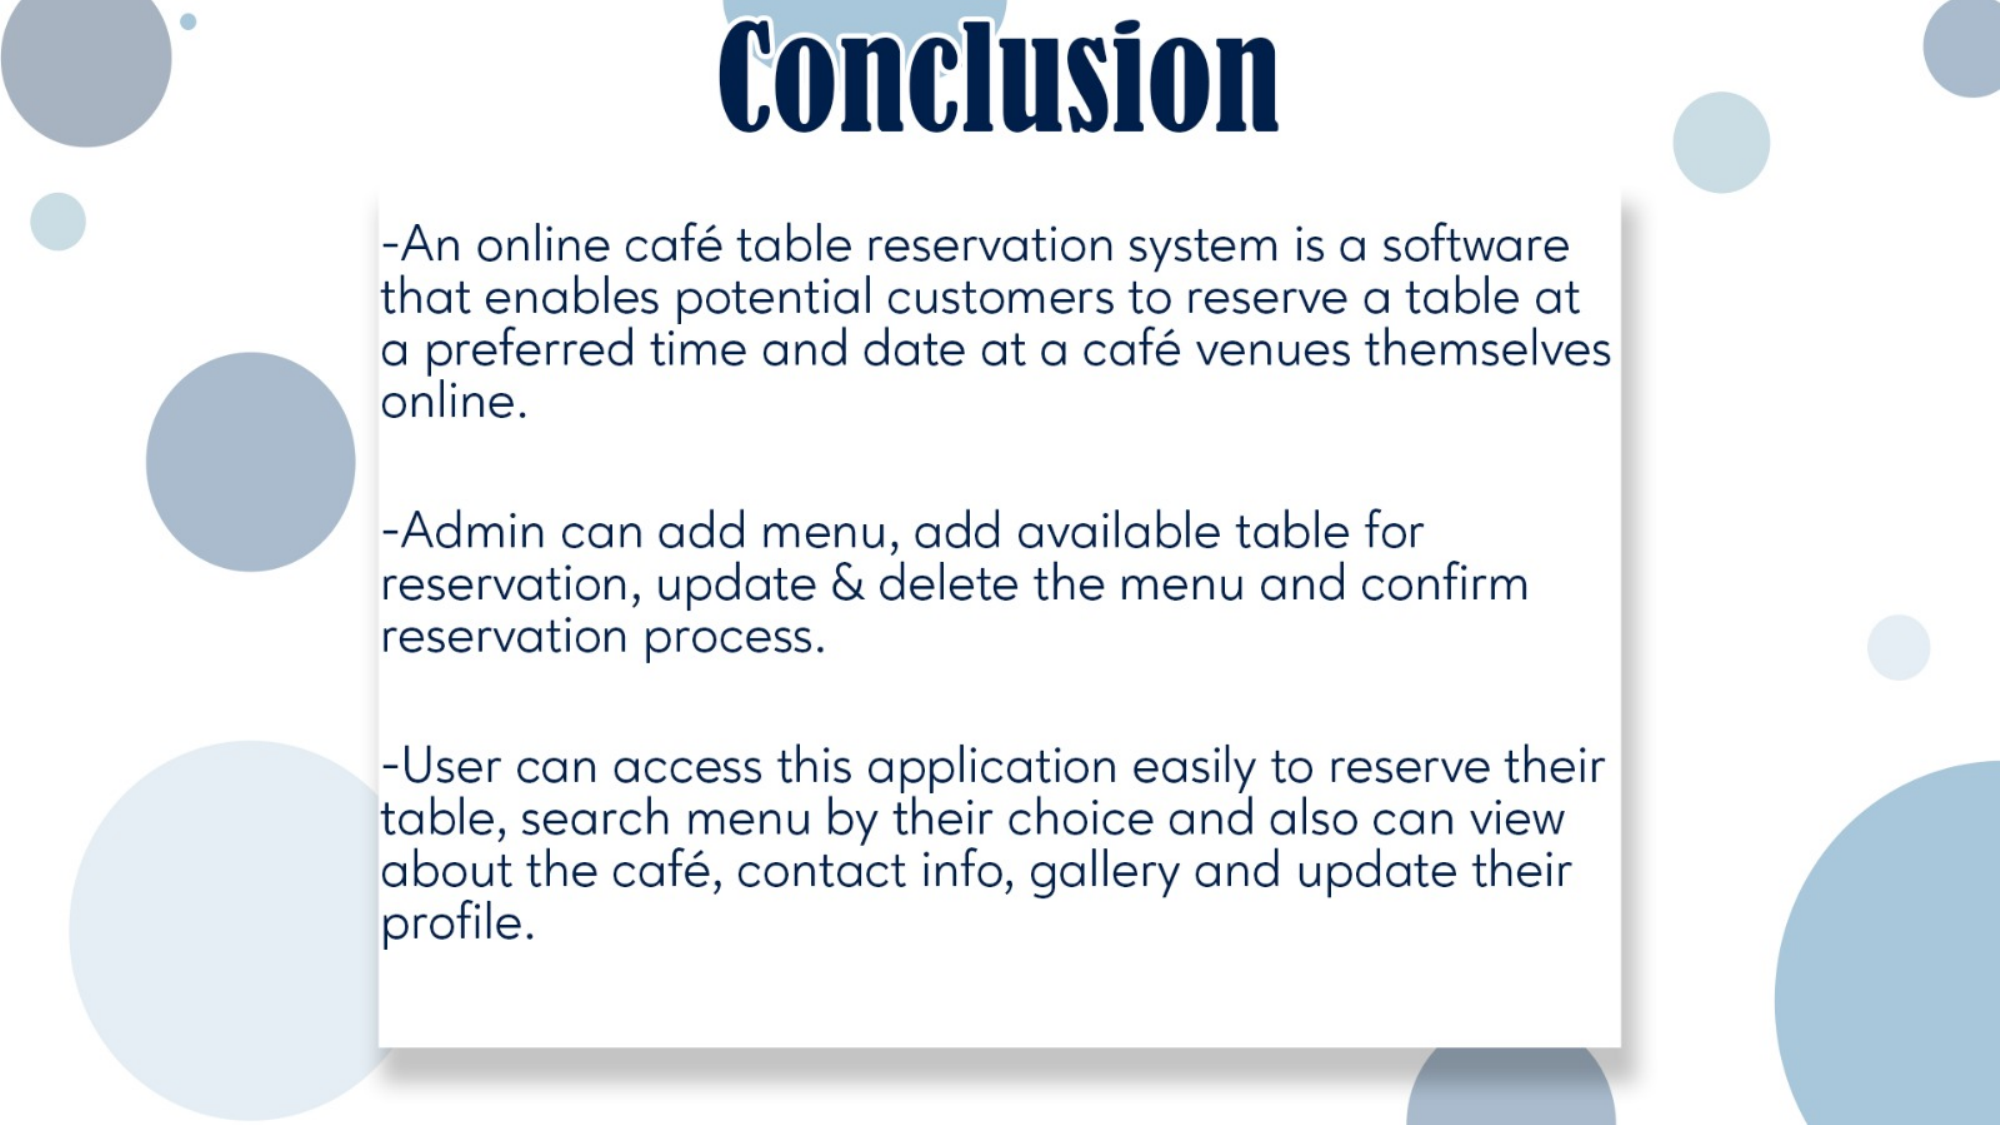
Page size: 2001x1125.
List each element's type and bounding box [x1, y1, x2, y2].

list [0, 0, 2000, 1125]
